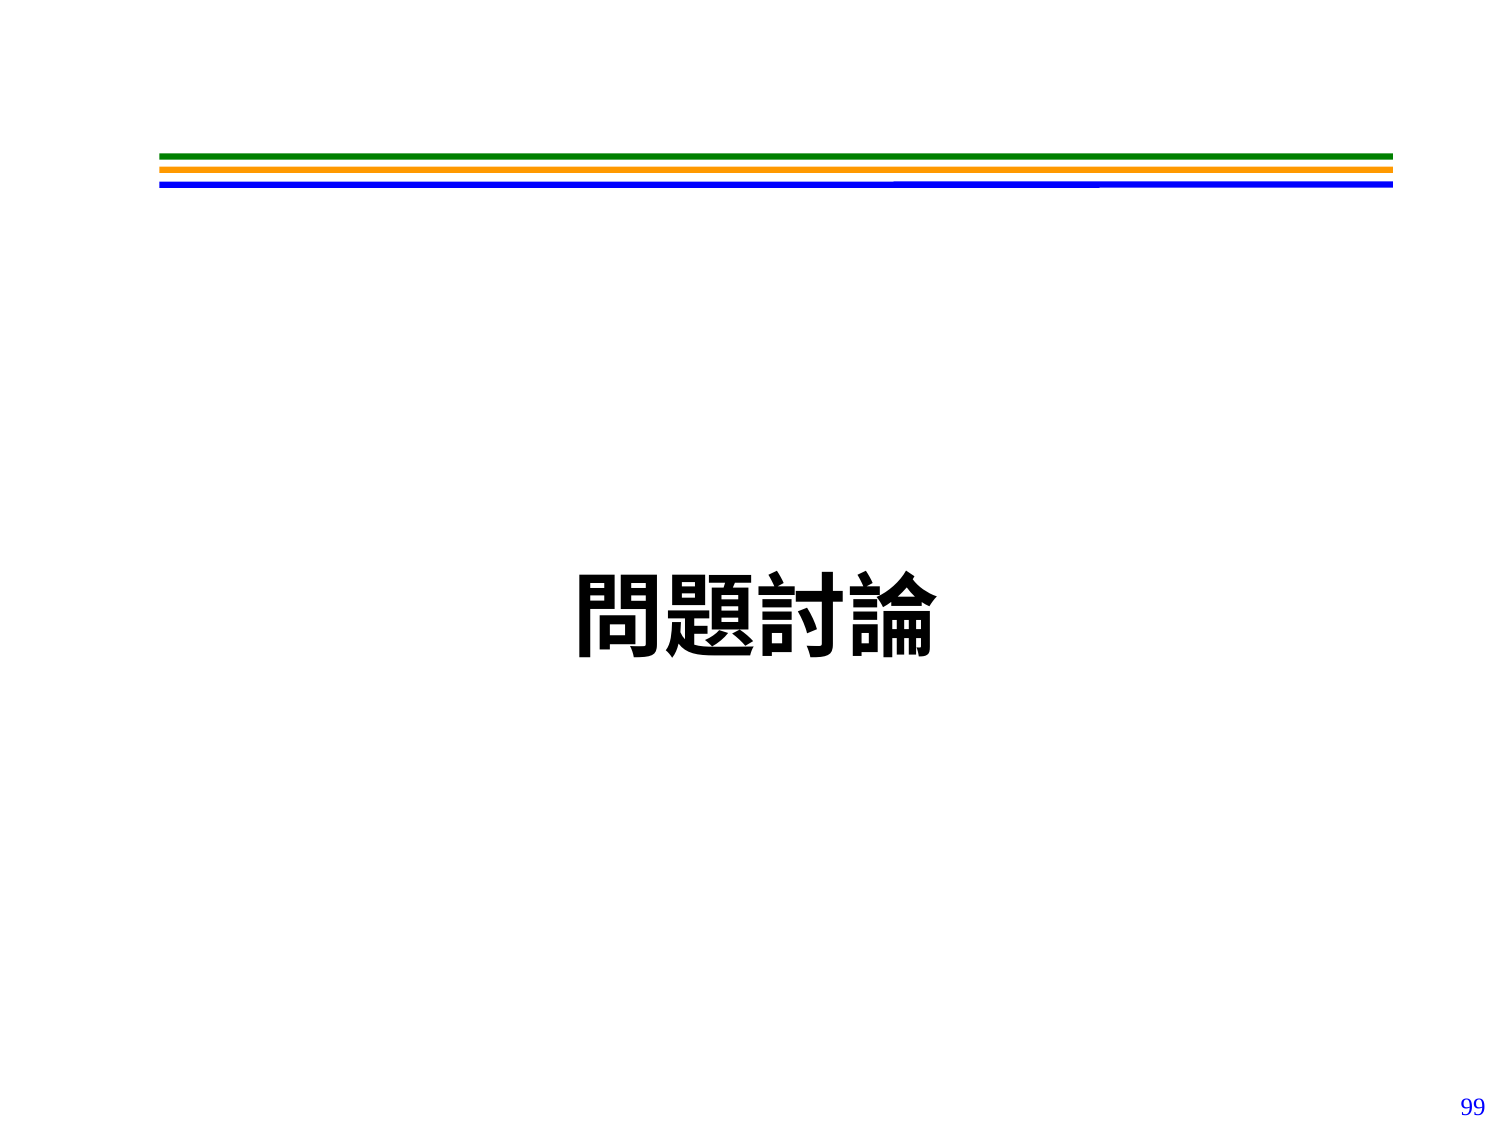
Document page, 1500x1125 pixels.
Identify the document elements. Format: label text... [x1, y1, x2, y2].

list 問題討論 [118, 420, 1394, 676]
slide_number 99 [1150, 1082, 1500, 1119]
